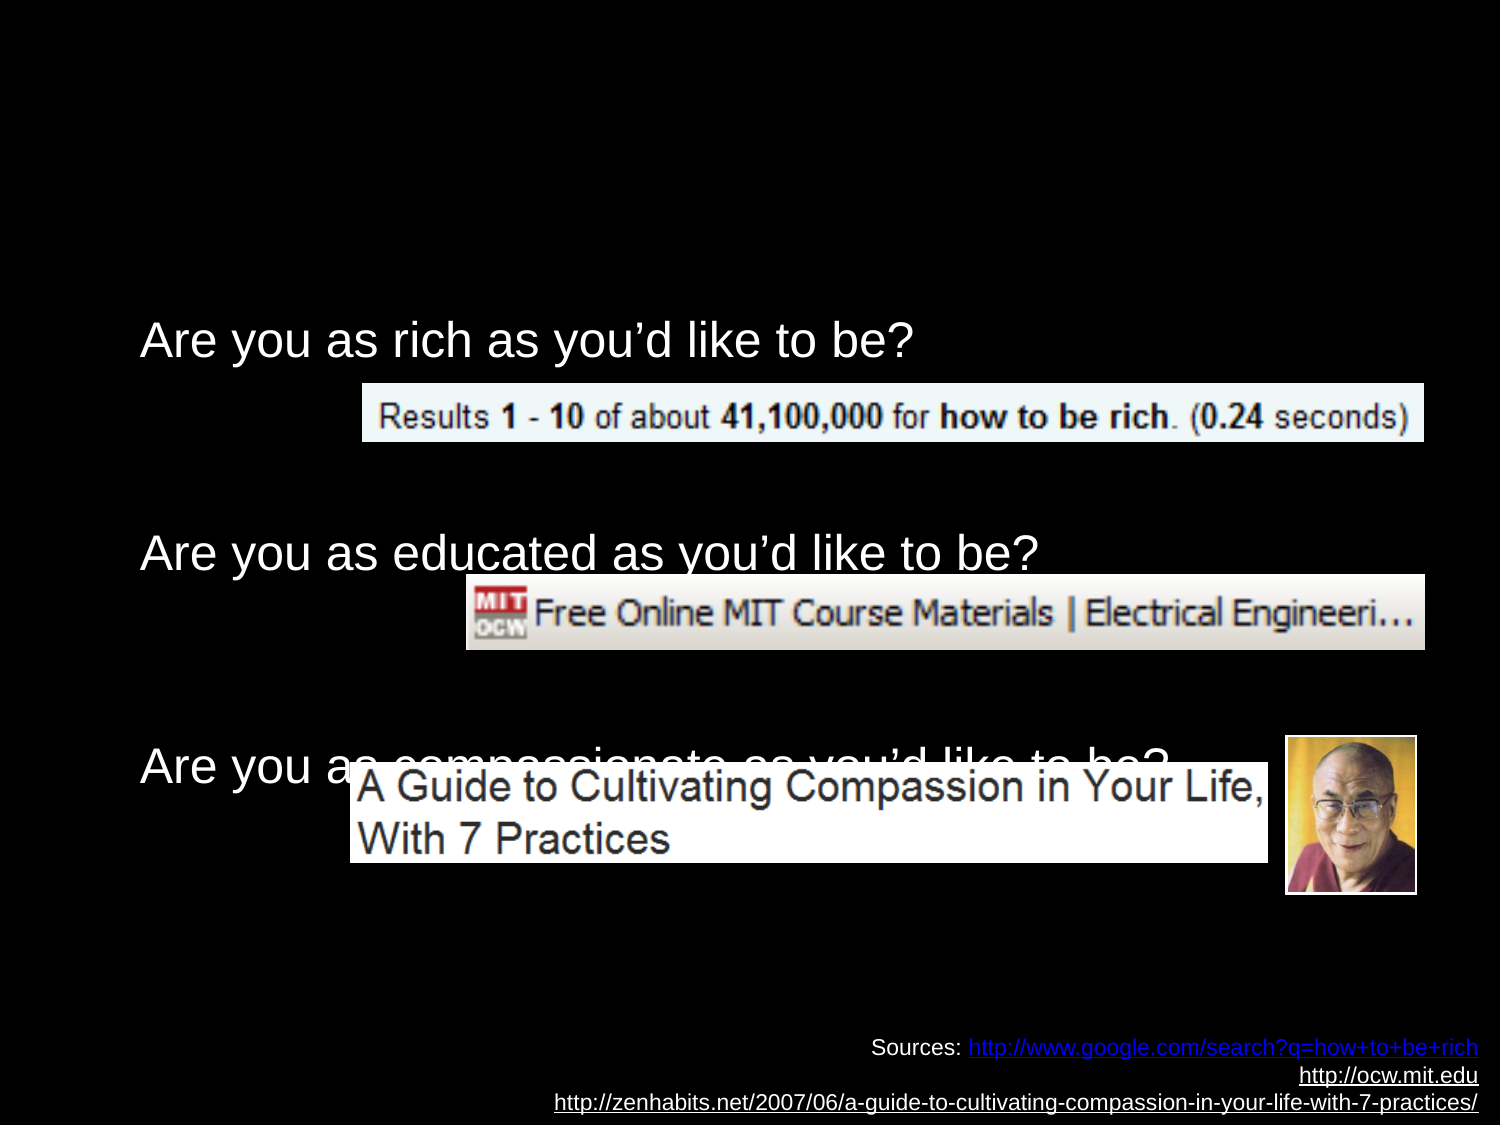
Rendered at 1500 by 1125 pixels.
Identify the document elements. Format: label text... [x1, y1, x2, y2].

picture [349, 762, 1268, 863]
picture [1287, 737, 1415, 893]
picture [362, 383, 1424, 442]
text_box Sources: http://www.google.com/search?q=how+to+be+rich http://ocw.mit.edu http://zenhabits.net/2007/06/a-guide-to-cultivating-compassion-in-your-life-with-7-practices/ [74, 1025, 1500, 1123]
text_box Are you as rich as you’d like to be? Are you as educated as you’d like to be? Are you as compassionate as you’d like to be? [124, 299, 1388, 980]
picture [466, 574, 1426, 651]
